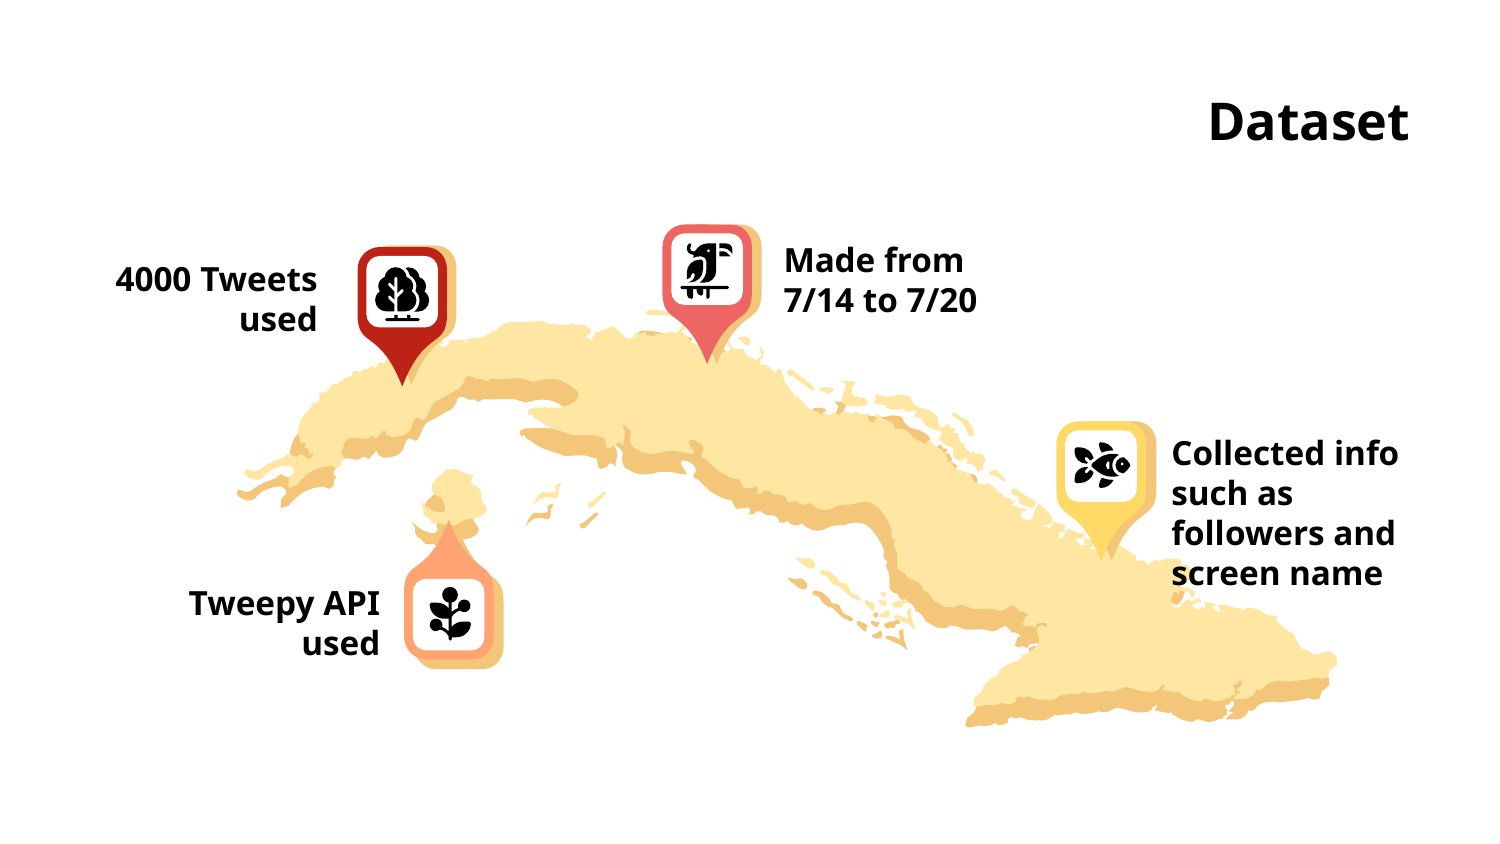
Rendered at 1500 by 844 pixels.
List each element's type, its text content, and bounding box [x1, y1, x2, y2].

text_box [374, 267, 430, 322]
title Dataset [75, 72, 1425, 167]
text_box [662, 224, 1045, 365]
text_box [119, 519, 504, 670]
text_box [1055, 417, 1433, 562]
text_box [680, 243, 733, 300]
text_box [234, 304, 1338, 728]
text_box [57, 242, 457, 387]
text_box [1074, 441, 1131, 489]
